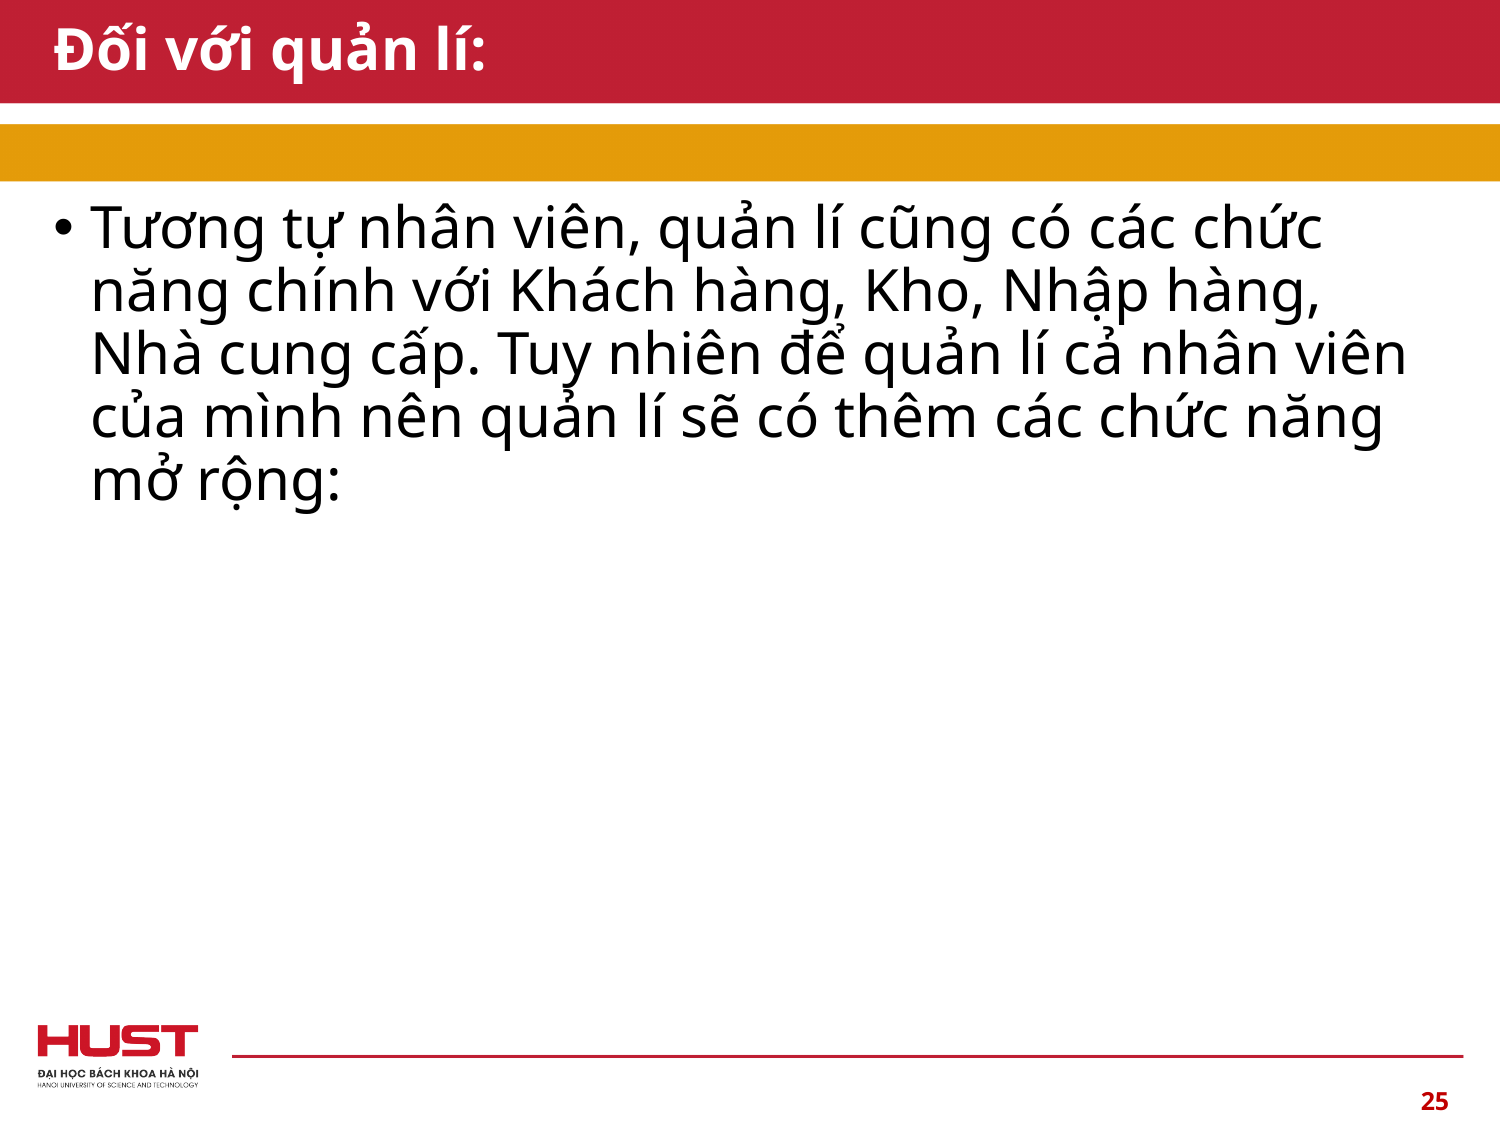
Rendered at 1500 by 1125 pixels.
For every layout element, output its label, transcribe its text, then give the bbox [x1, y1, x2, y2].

title Đối với quản lí: [38, 12, 1462, 87]
picture [0, 0, 1500, 1125]
slide_number 25 [1126, 1078, 1464, 1125]
list Tương tự nhân viên, quản lí cũng có các chức năng chính với Khách hàng, Kho, Nhập hàng, Nhà cung cấp. Tuy nhiên để quản lí cả nhân viên của mình nên quản lí sẽ có thêm các chức năng mở rộng: [38, 191, 1462, 1000]
